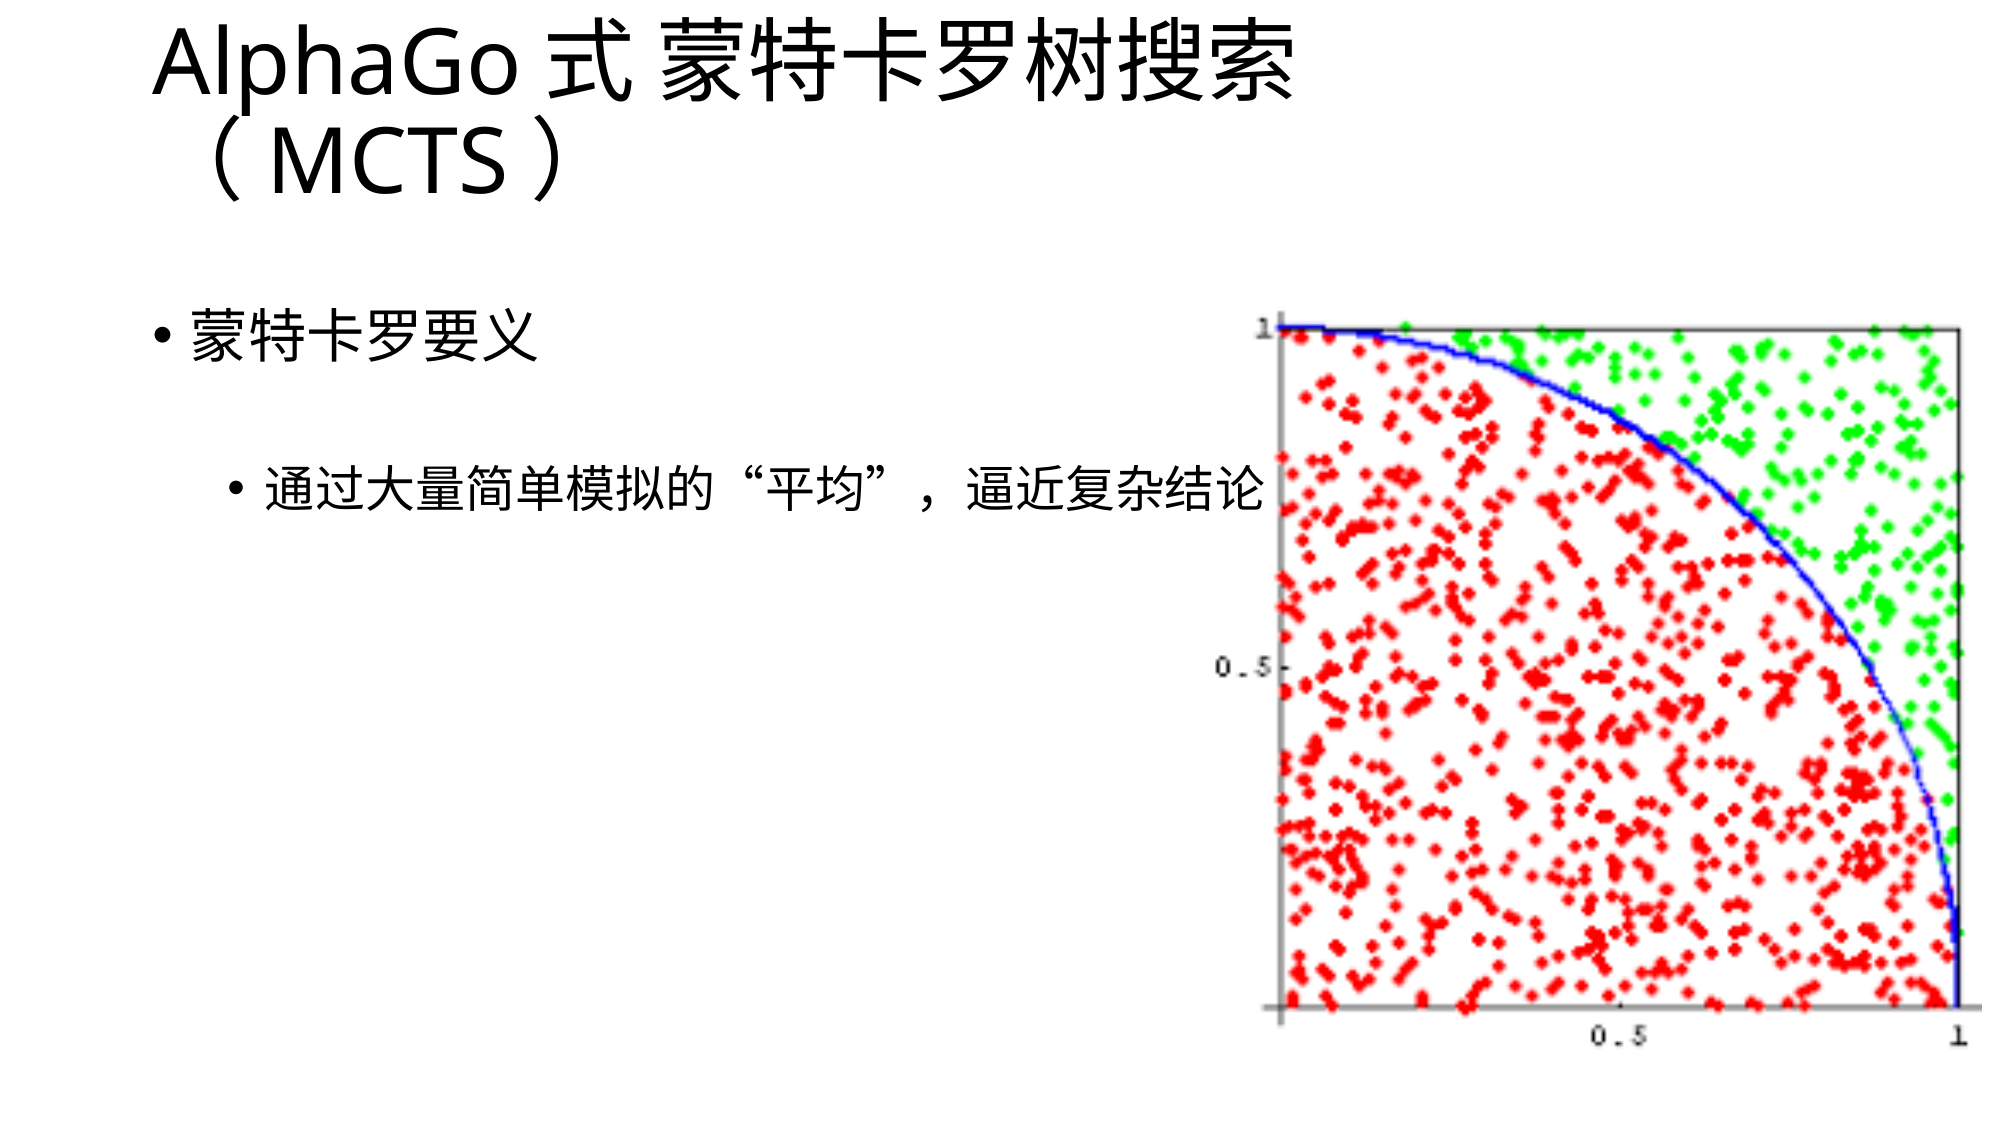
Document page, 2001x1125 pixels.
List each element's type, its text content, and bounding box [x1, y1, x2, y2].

list 蒙特卡罗要义 通过大量简单模拟的“平均”，逼近复杂结论 [137, 299, 1214, 1014]
picture [1214, 299, 1982, 1067]
title AlphaGo式 蒙特卡罗树搜索 （MCTS） [137, 5, 1863, 223]
